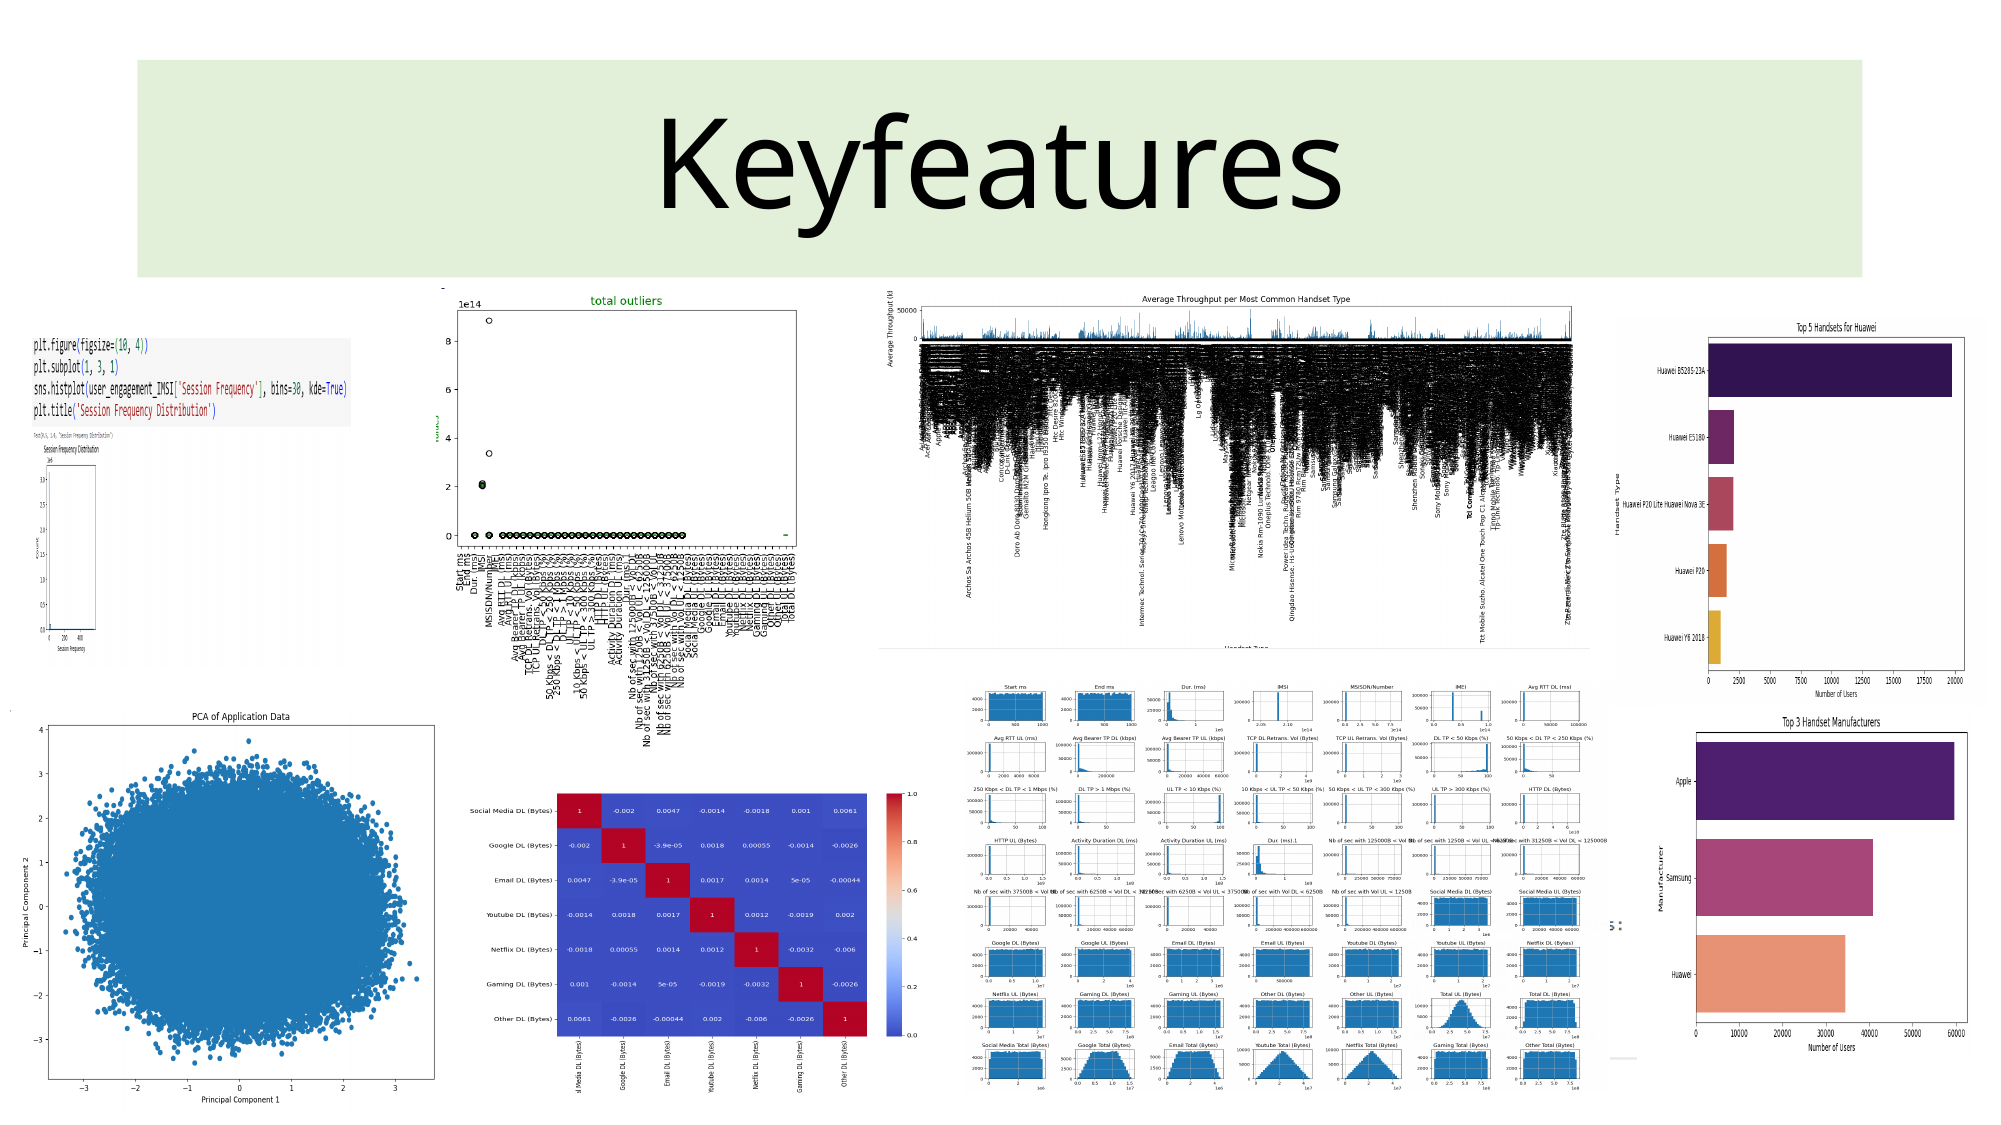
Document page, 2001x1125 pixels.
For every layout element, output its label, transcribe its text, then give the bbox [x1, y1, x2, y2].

title Keyfeatures [137, 59, 1863, 278]
picture [32, 338, 351, 667]
picture [963, 316, 1987, 1093]
picture [463, 789, 937, 1093]
picture [1653, 709, 1971, 1060]
picture [879, 288, 1590, 656]
picture [436, 288, 829, 755]
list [10, 709, 464, 1114]
